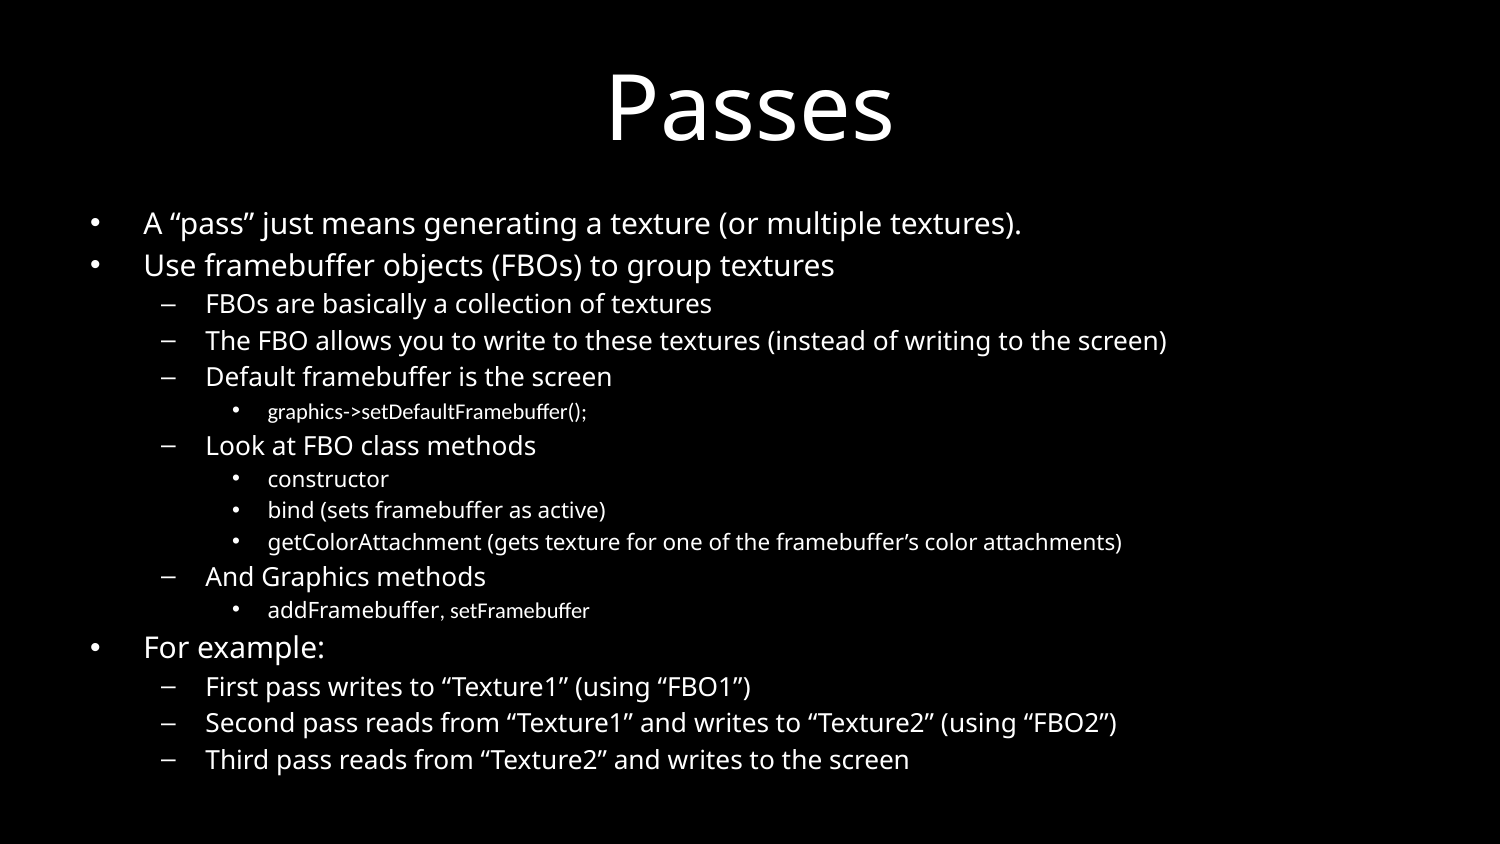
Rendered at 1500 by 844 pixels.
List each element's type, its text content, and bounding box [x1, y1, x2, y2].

list A “pass” just means generating a texture (or multiple textures). Use framebuffer objects (FBOs) to group textures FBOs are basically a collection of textures The FBO allows you to write to these textures (instead of writing to the screen) Default framebuffer is the screen graphics->setDefaultFramebuffer(); Look at FBO class methods constructor bind (sets framebuffer as active) getColorAttachment (gets texture for one of the framebuffer’s color attachments) And Graphics methods addFramebuffer, setFramebuffer For example: First pass writes to “Texture1” (using “FBO1”) Second pass reads from “Texture1” and writes to “Texture2” (using “FBO2”) Third pass reads from “Texture2” and writes to the screen [75, 196, 1425, 785]
title Passes [75, 33, 1425, 175]
